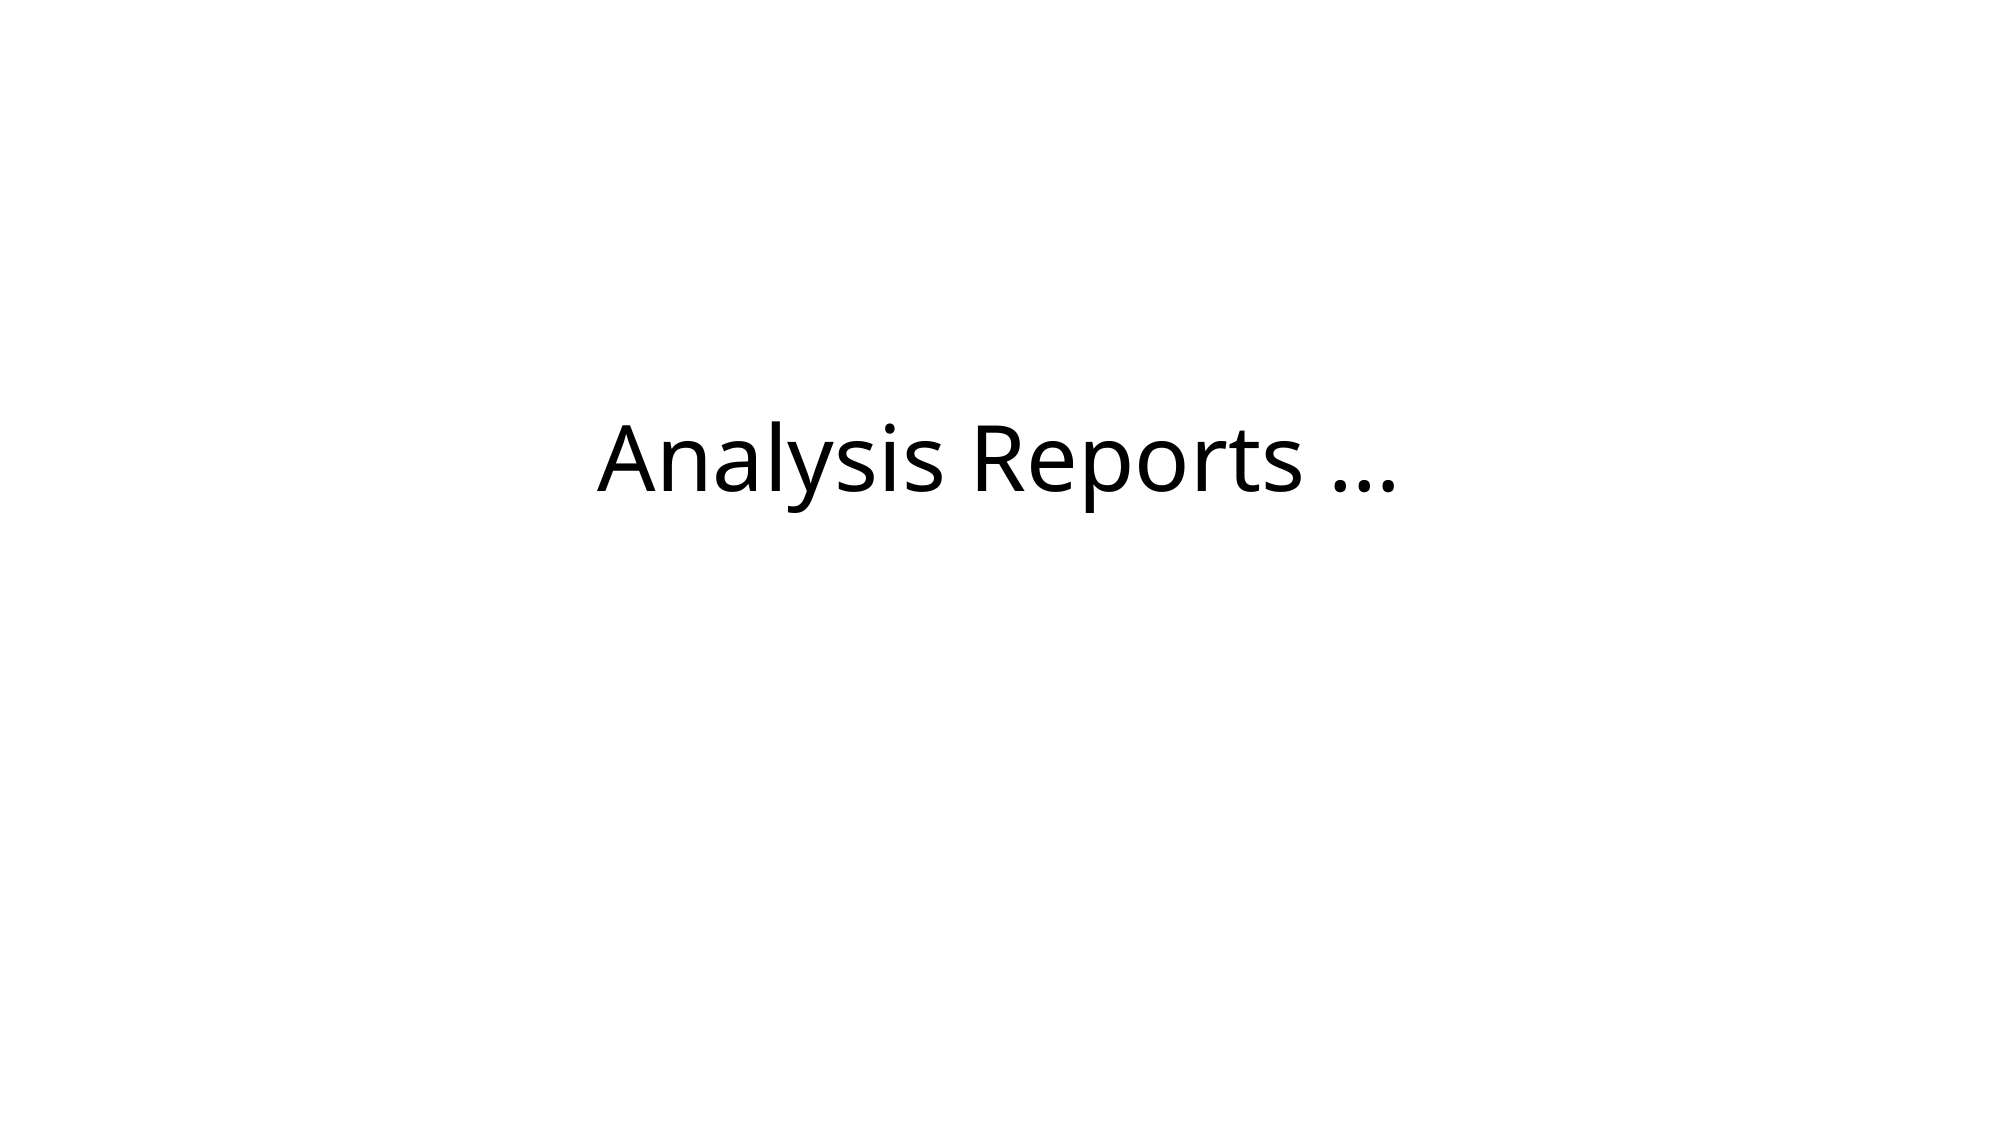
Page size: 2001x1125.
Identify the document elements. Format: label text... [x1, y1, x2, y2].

title Analysis Reports … [137, 59, 1863, 864]
